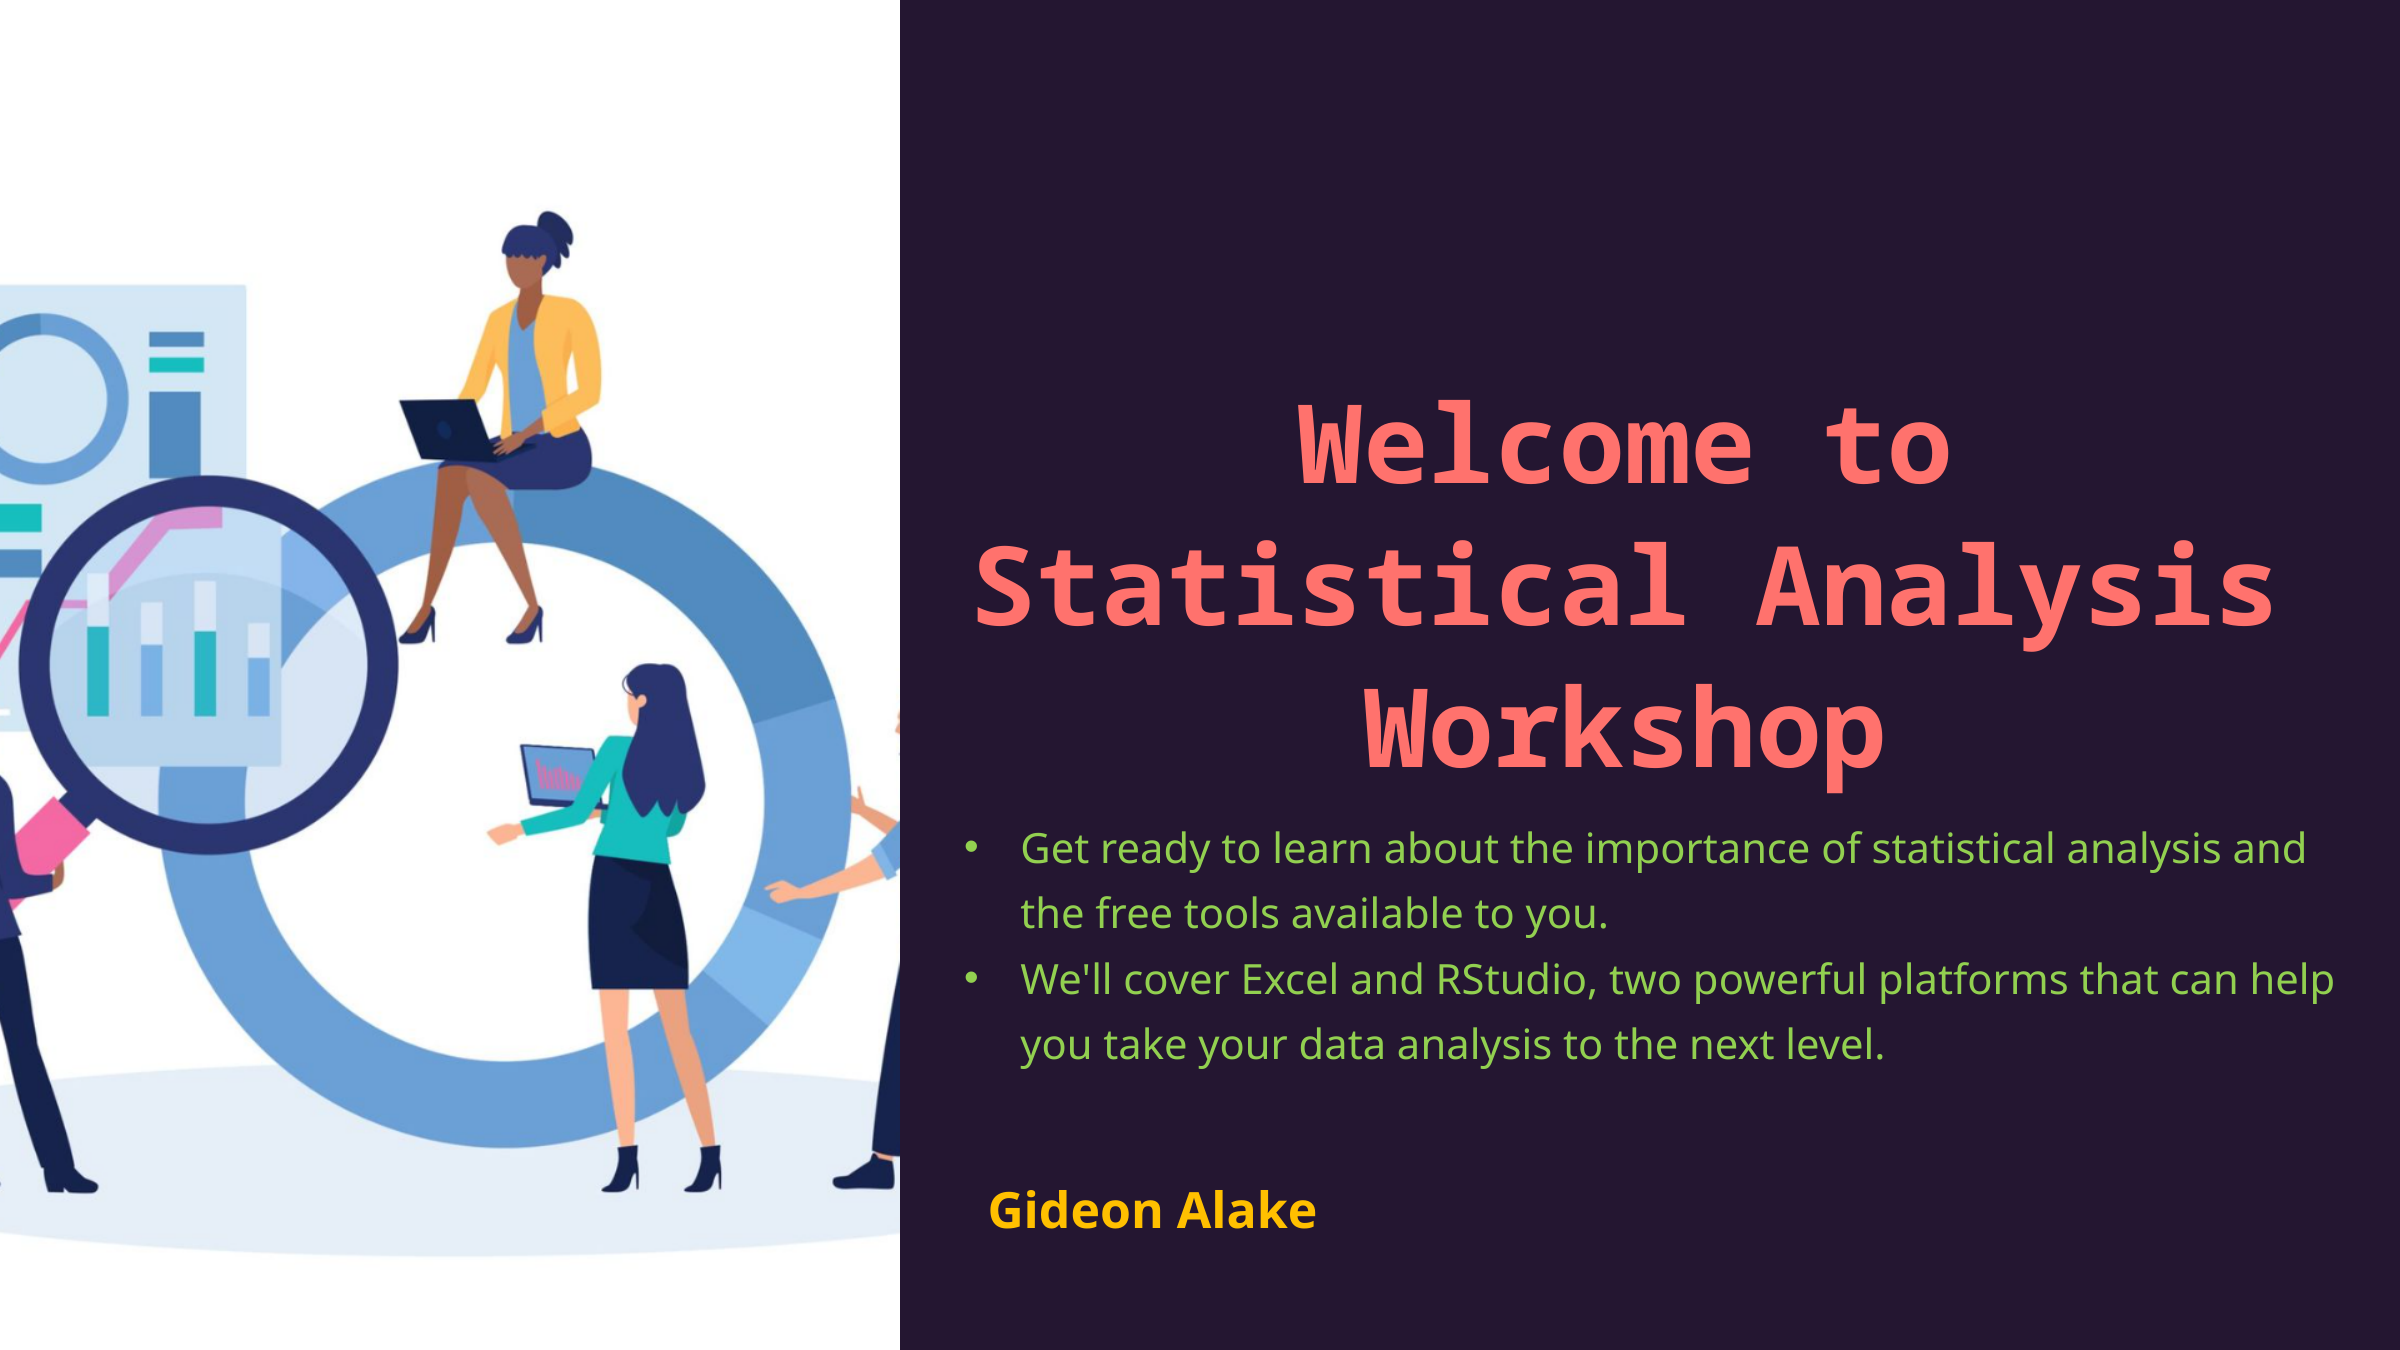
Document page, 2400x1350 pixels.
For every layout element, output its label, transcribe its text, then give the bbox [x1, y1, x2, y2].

picture [0, 0, 900, 1350]
text_box Welcome to Statistical Analysis Workshop [900, 356, 2351, 641]
text_box Gideon Alake [972, 1167, 1349, 1248]
text_box [900, 0, 2400, 1350]
text_box Get ready to learn about the importance of statistical analysis and the free tools available to you. We'll cover Excel and RStudio, two powerful platforms that can help you take your data analysis to the next level. [949, 798, 2351, 996]
